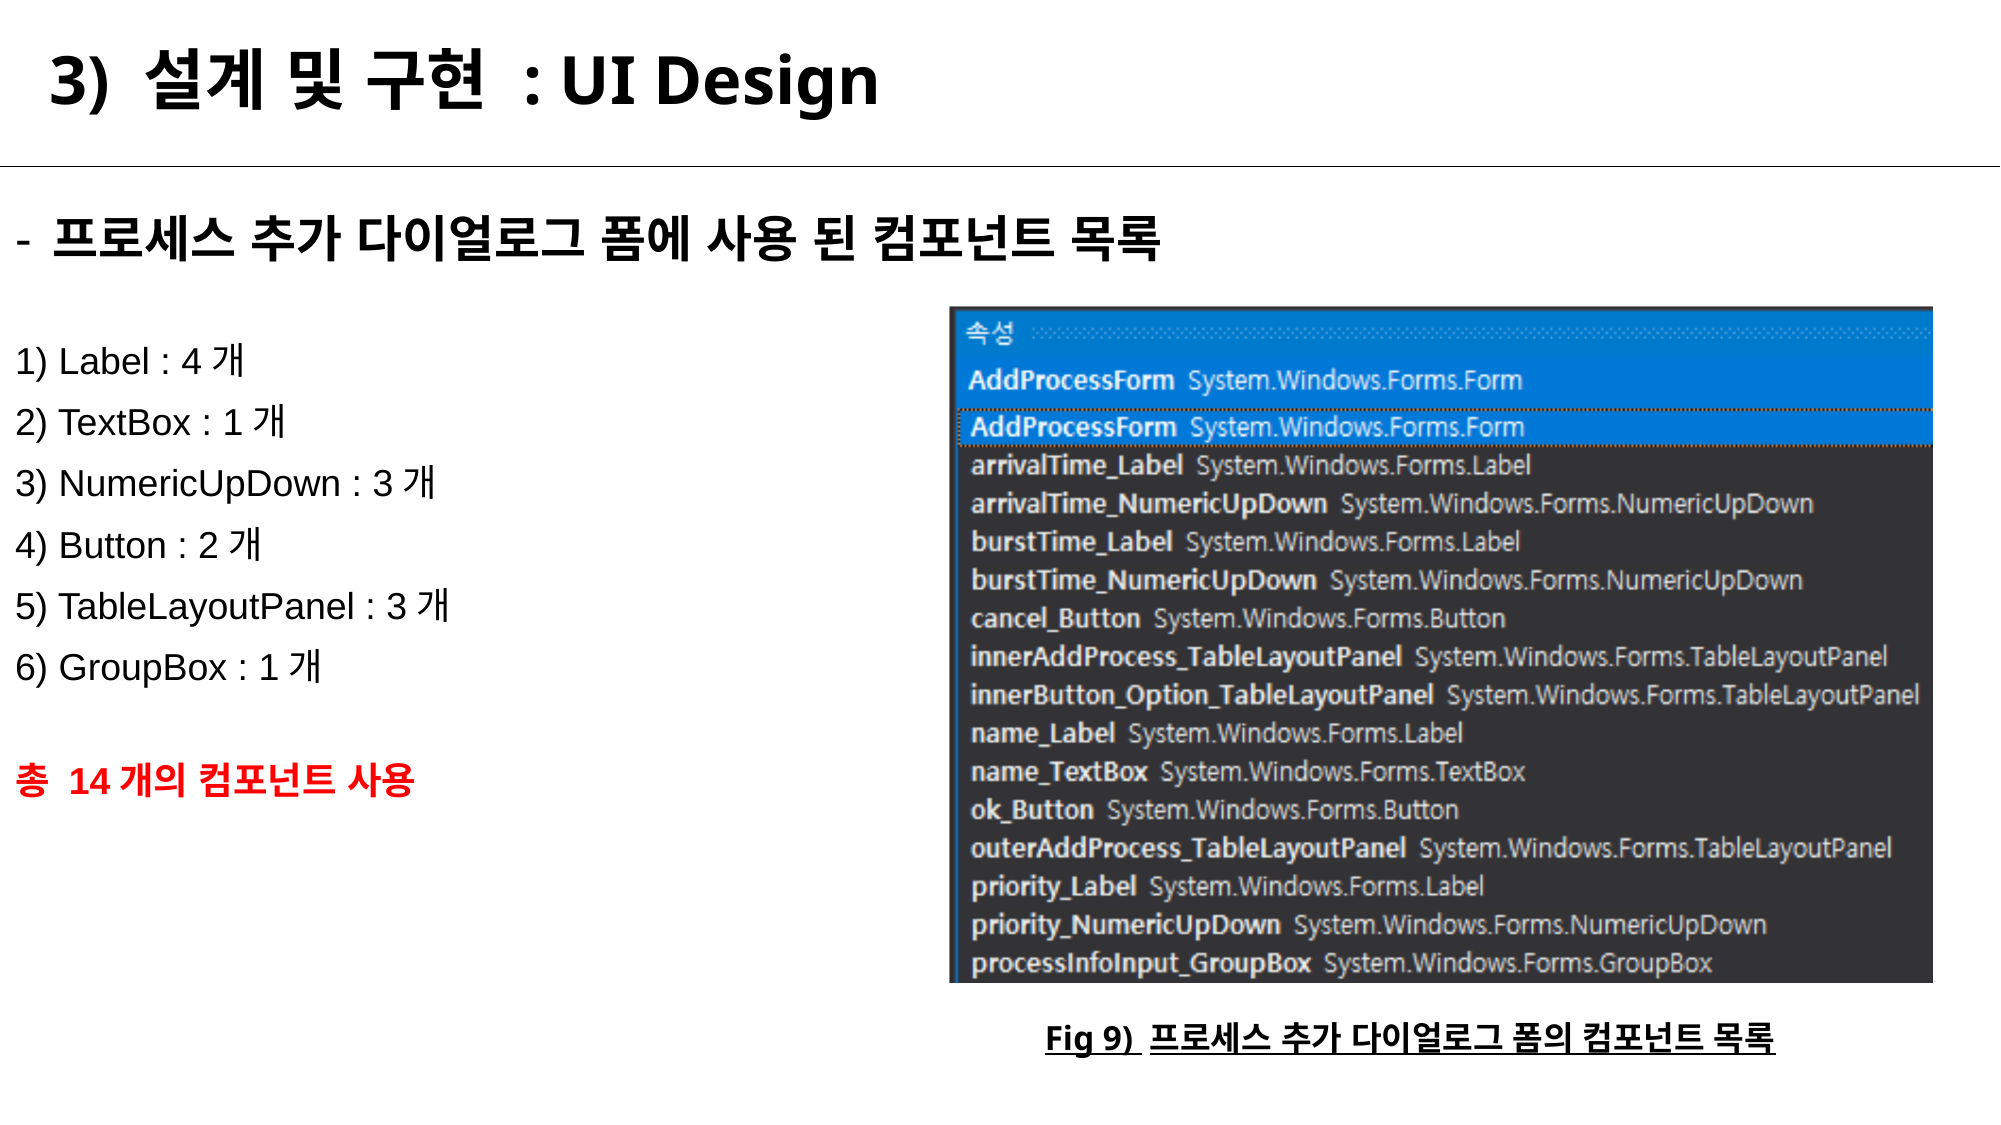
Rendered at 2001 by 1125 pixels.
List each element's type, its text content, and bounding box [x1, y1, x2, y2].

text_box 프로세스 추가 다이얼로그 폼에 사용 된 컴포넌트 목록 1) Label : 4개 2) TextBox : 1개 3) NumericUpDown : 3개 4) Button : 2개 5) TableLayoutPanel : 3개 6) GroupBox : 1개 총 14개의 컴포넌트 사용 [0, 167, 2000, 1125]
title 3) 설계 및 구현 : UI Design [0, 0, 2000, 166]
text_box Fig 9) 프로세스 추가 다이얼로그 폼의 컴포넌트 목록 [1030, 1009, 1856, 1065]
picture [928, 285, 1958, 1006]
